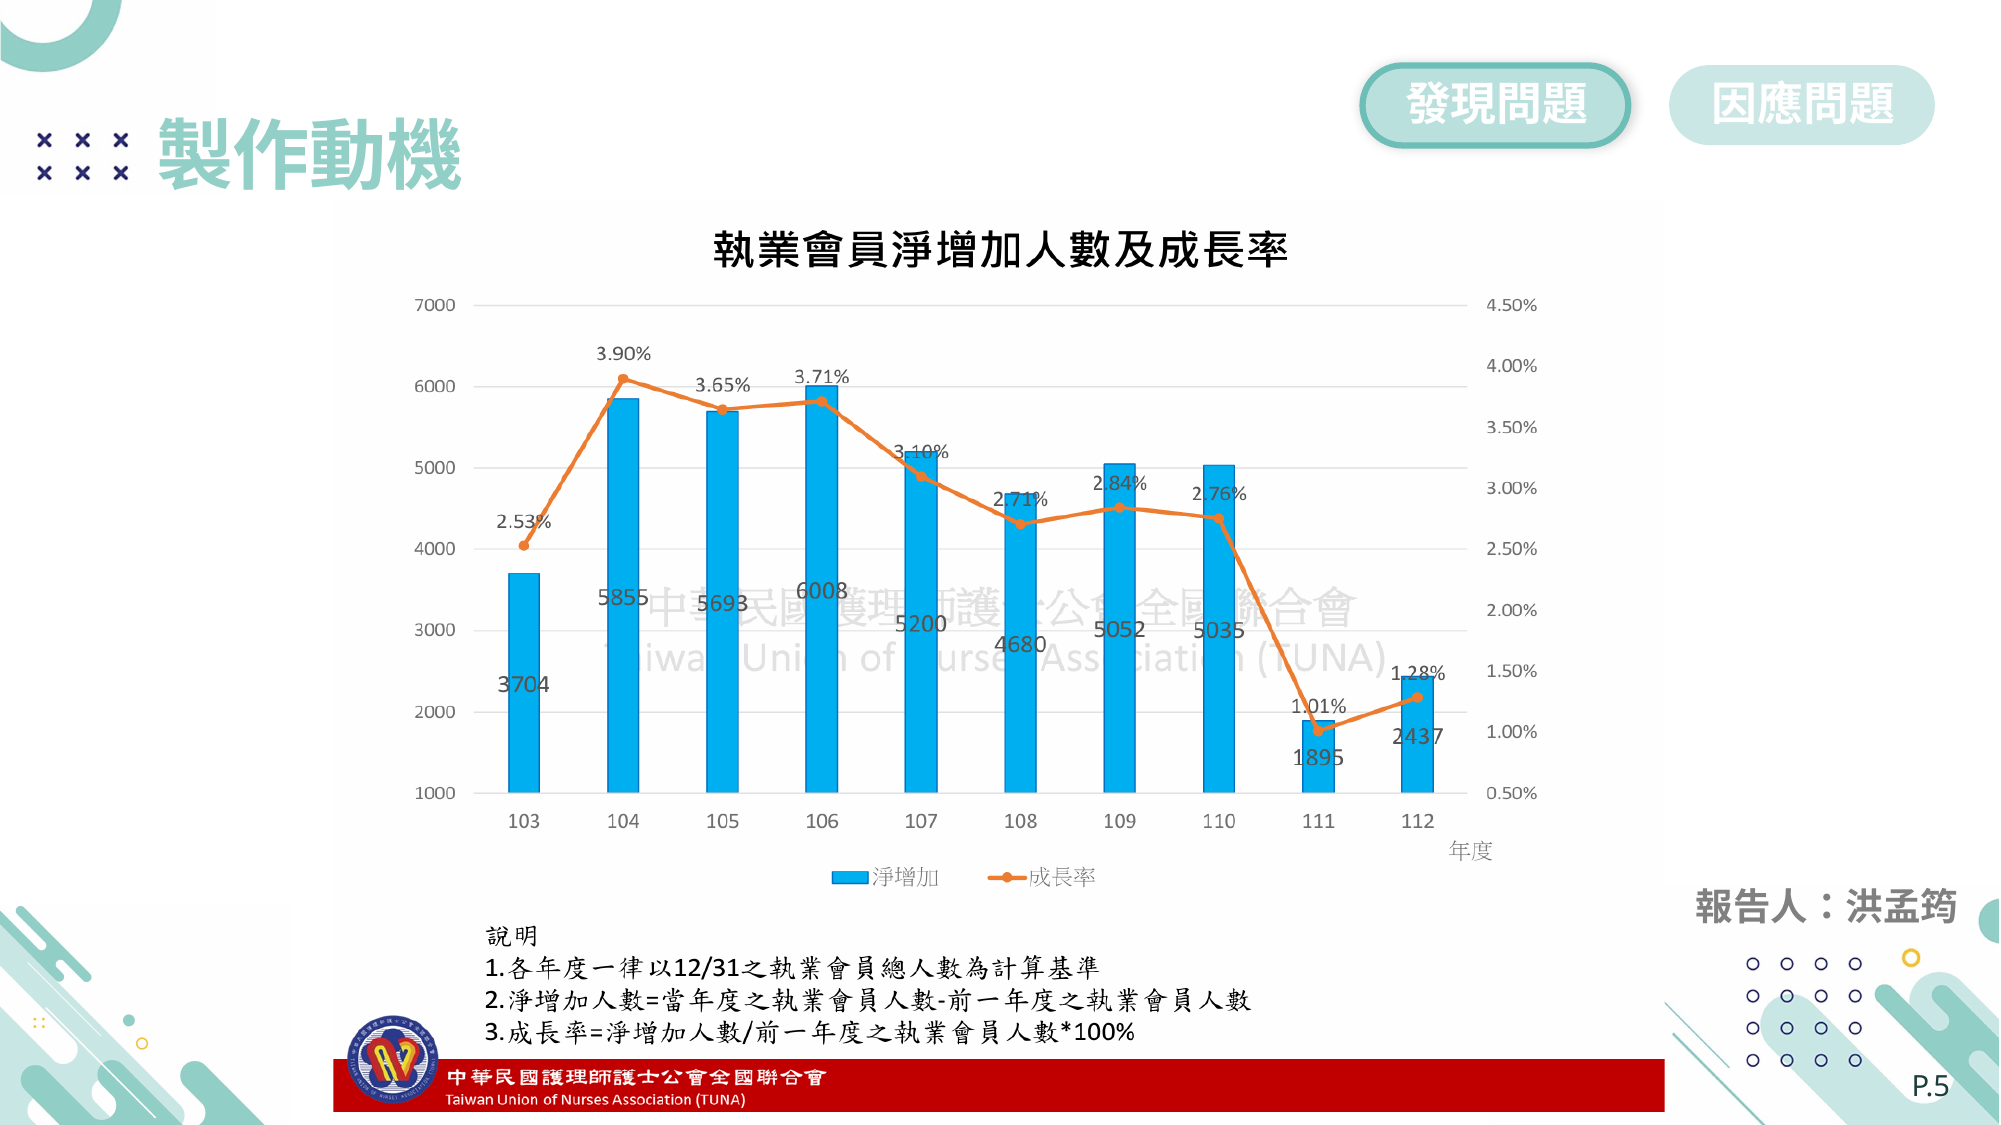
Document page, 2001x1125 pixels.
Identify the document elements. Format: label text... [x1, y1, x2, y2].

text_box 報告人：洪孟筠 [1665, 870, 2000, 932]
text_box [1668, 64, 1936, 147]
text_box 製作動機 [141, 98, 488, 201]
text_box 發現問題 [1390, 67, 1601, 136]
picture [0, 905, 290, 1125]
text_box 因應問題 [1697, 67, 1907, 136]
text_box [1361, 64, 1630, 147]
picture [0, 0, 222, 195]
picture [333, 201, 1999, 1125]
